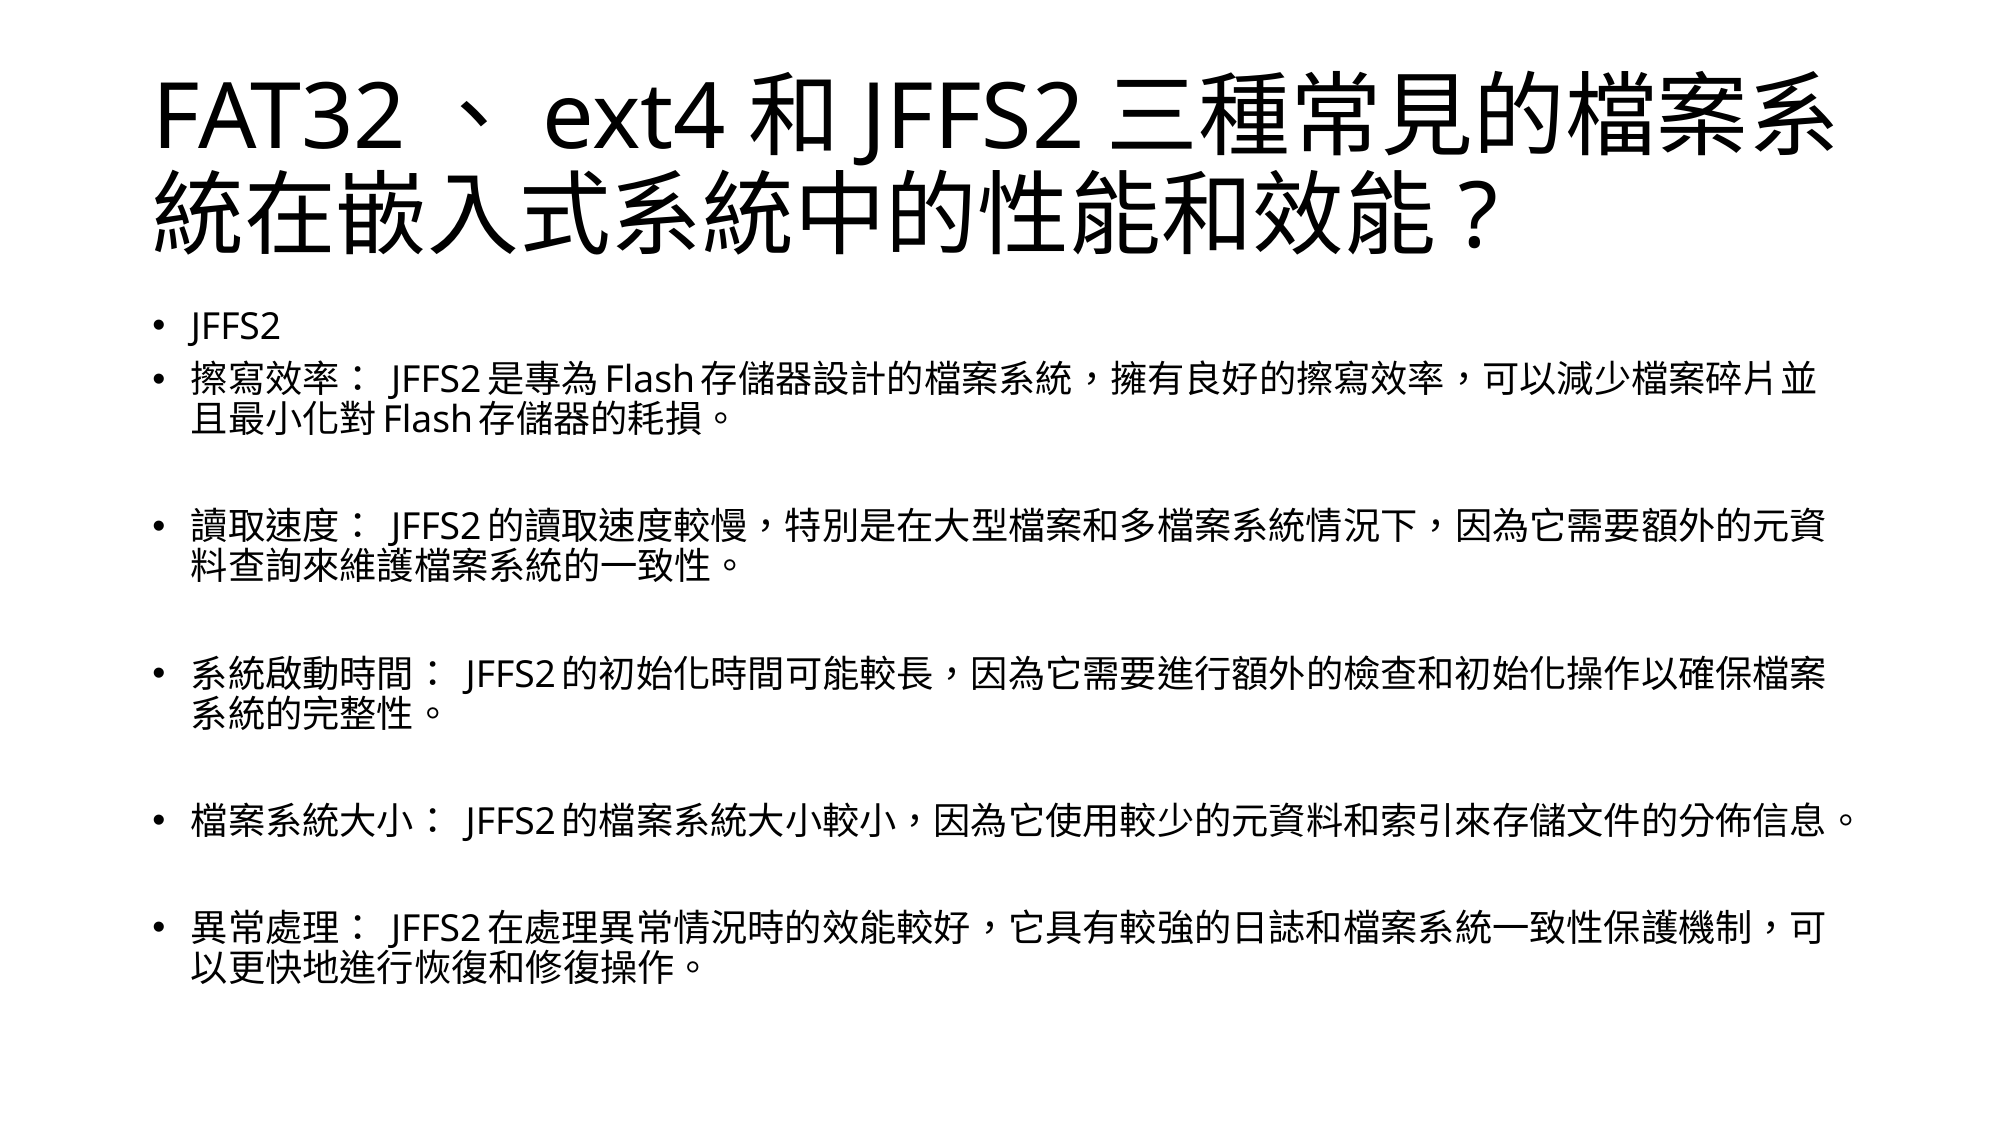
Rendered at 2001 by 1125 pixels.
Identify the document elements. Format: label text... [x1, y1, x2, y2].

list JFFS2 擦寫效率： JFFS2是專為Flash存儲器設計的檔案系統，擁有良好的擦寫效率，可以減少檔案碎片並且最小化對Flash存儲器的耗損。 讀取速度： JFFS2的讀取速度較慢，特別是在大型檔案和多檔案系統情況下，因為它需要額外的元資料查詢來維護檔案系統的一致性。 系統啟動時間： JFFS2的初始化時間可能較長，因為它需要進行額外的檢查和初始化操作以確保檔案系統的完整性。 檔案系統大小： JFFS2的檔案系統大小較小，因為它使用較少的元資料和索引來存儲文件的分佈信息。 異常處理： JFFS2在處理異常情況時的效能較好，它具有較強的日誌和檔案系統一致性保護機制，可以更快地進行恢復和修復操作。 [137, 299, 1863, 1014]
title FAT32、ext4和JFFS2三種常見的檔案系統在嵌入式系統中的性能和效能? [137, 59, 1863, 278]
